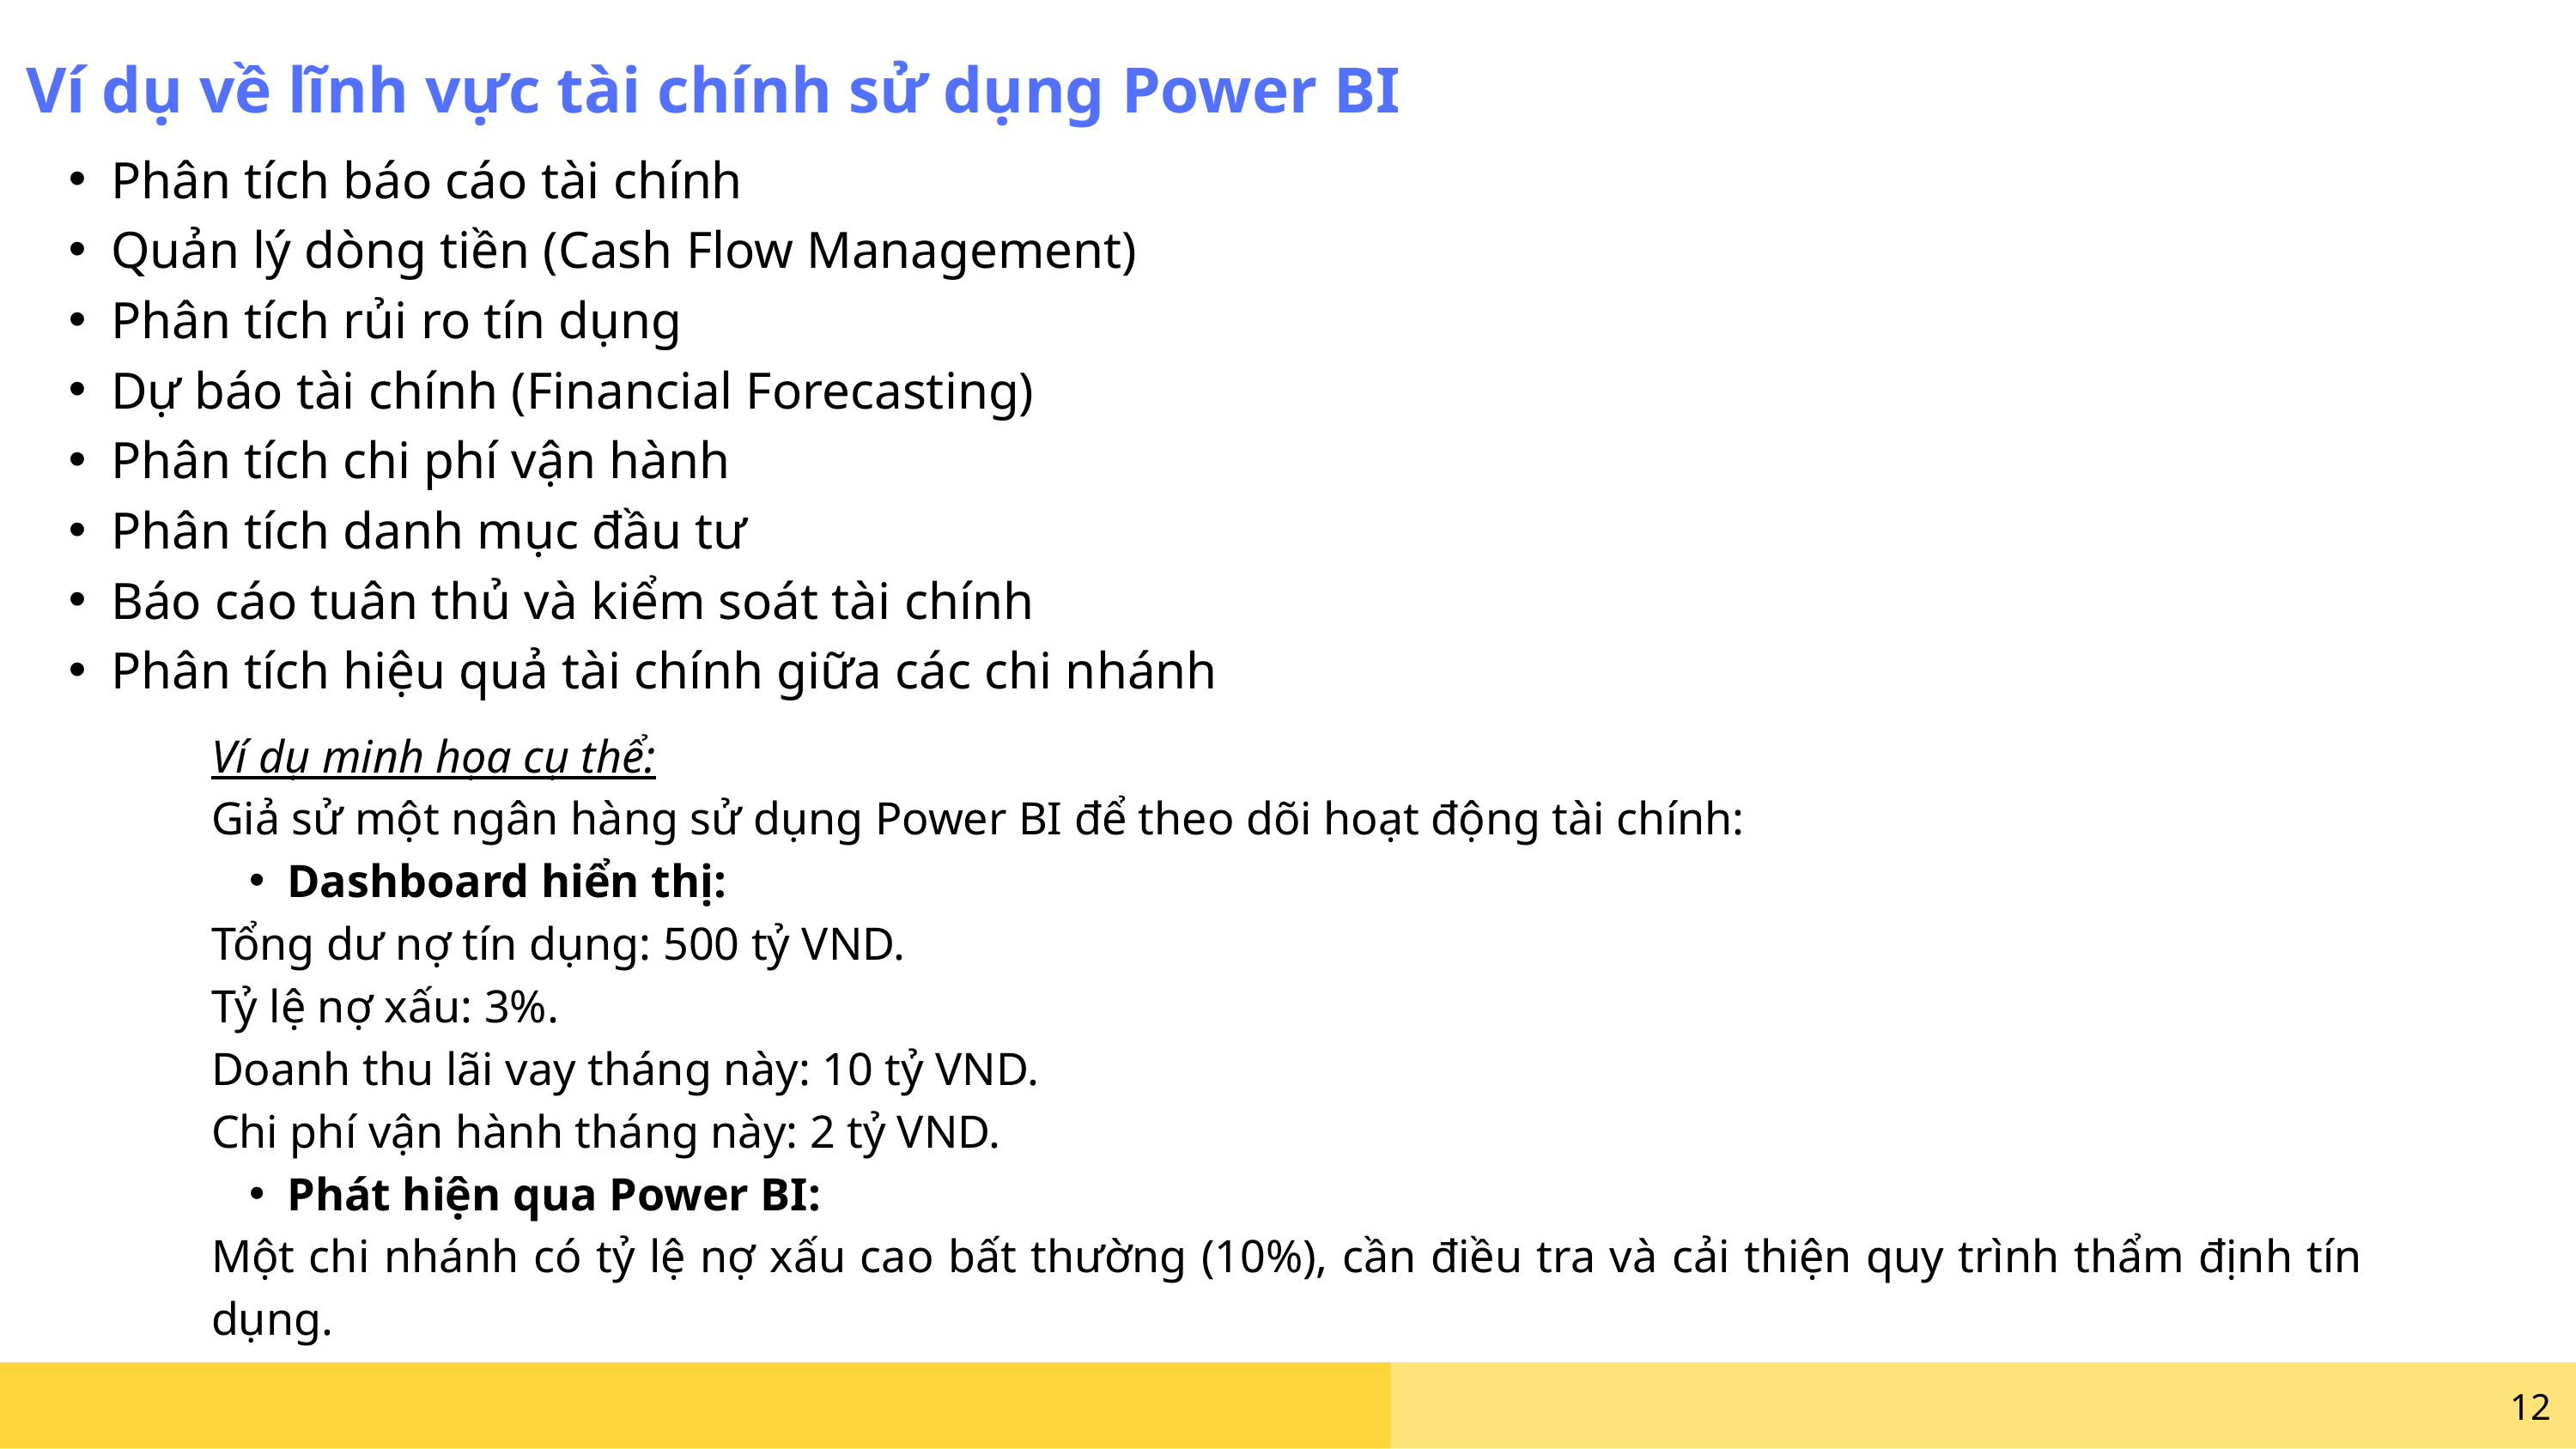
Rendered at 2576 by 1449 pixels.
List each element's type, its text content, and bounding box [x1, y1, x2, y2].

text_box Ví dụ về lĩnh vực tài chính sử dụng Power BI [26, 37, 1554, 125]
text_box Ví dụ minh họa cụ thể: Giả sử một ngân hàng sử dụng Power BI để theo dõi hoạt động tài chính: Dashboard hiển thị: Tổng dư nợ tín dụng: 500 tỷ VND. Tỷ lệ nợ xấu: 3%. Doanh thu lãi vay tháng này: 10 tỷ VND. Chi phí vận hành tháng này: 2 tỷ VND. Phát hiện qua Power BI: Một chi nhánh có tỷ lệ nợ xấu cao bất thường (10%), cần điều tra và cải thiện quy trình thẩm định tín dụng. [211, 718, 2365, 1361]
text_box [0, 1361, 1391, 1449]
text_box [1391, 1361, 2576, 1449]
text_box Phân tích báo cáo tài chính Quản lý dòng tiền (Cash Flow Management) Phân tích rủi ro tín dụng Dự báo tài chính (Financial Forecasting) Phân tích chi phí vận hành Phân tích danh mục đầu tư Báo cáo tuân thủ và kiểm soát tài chính Phân tích hiệu quả tài chính giữa các chi nhánh [26, 137, 1365, 769]
